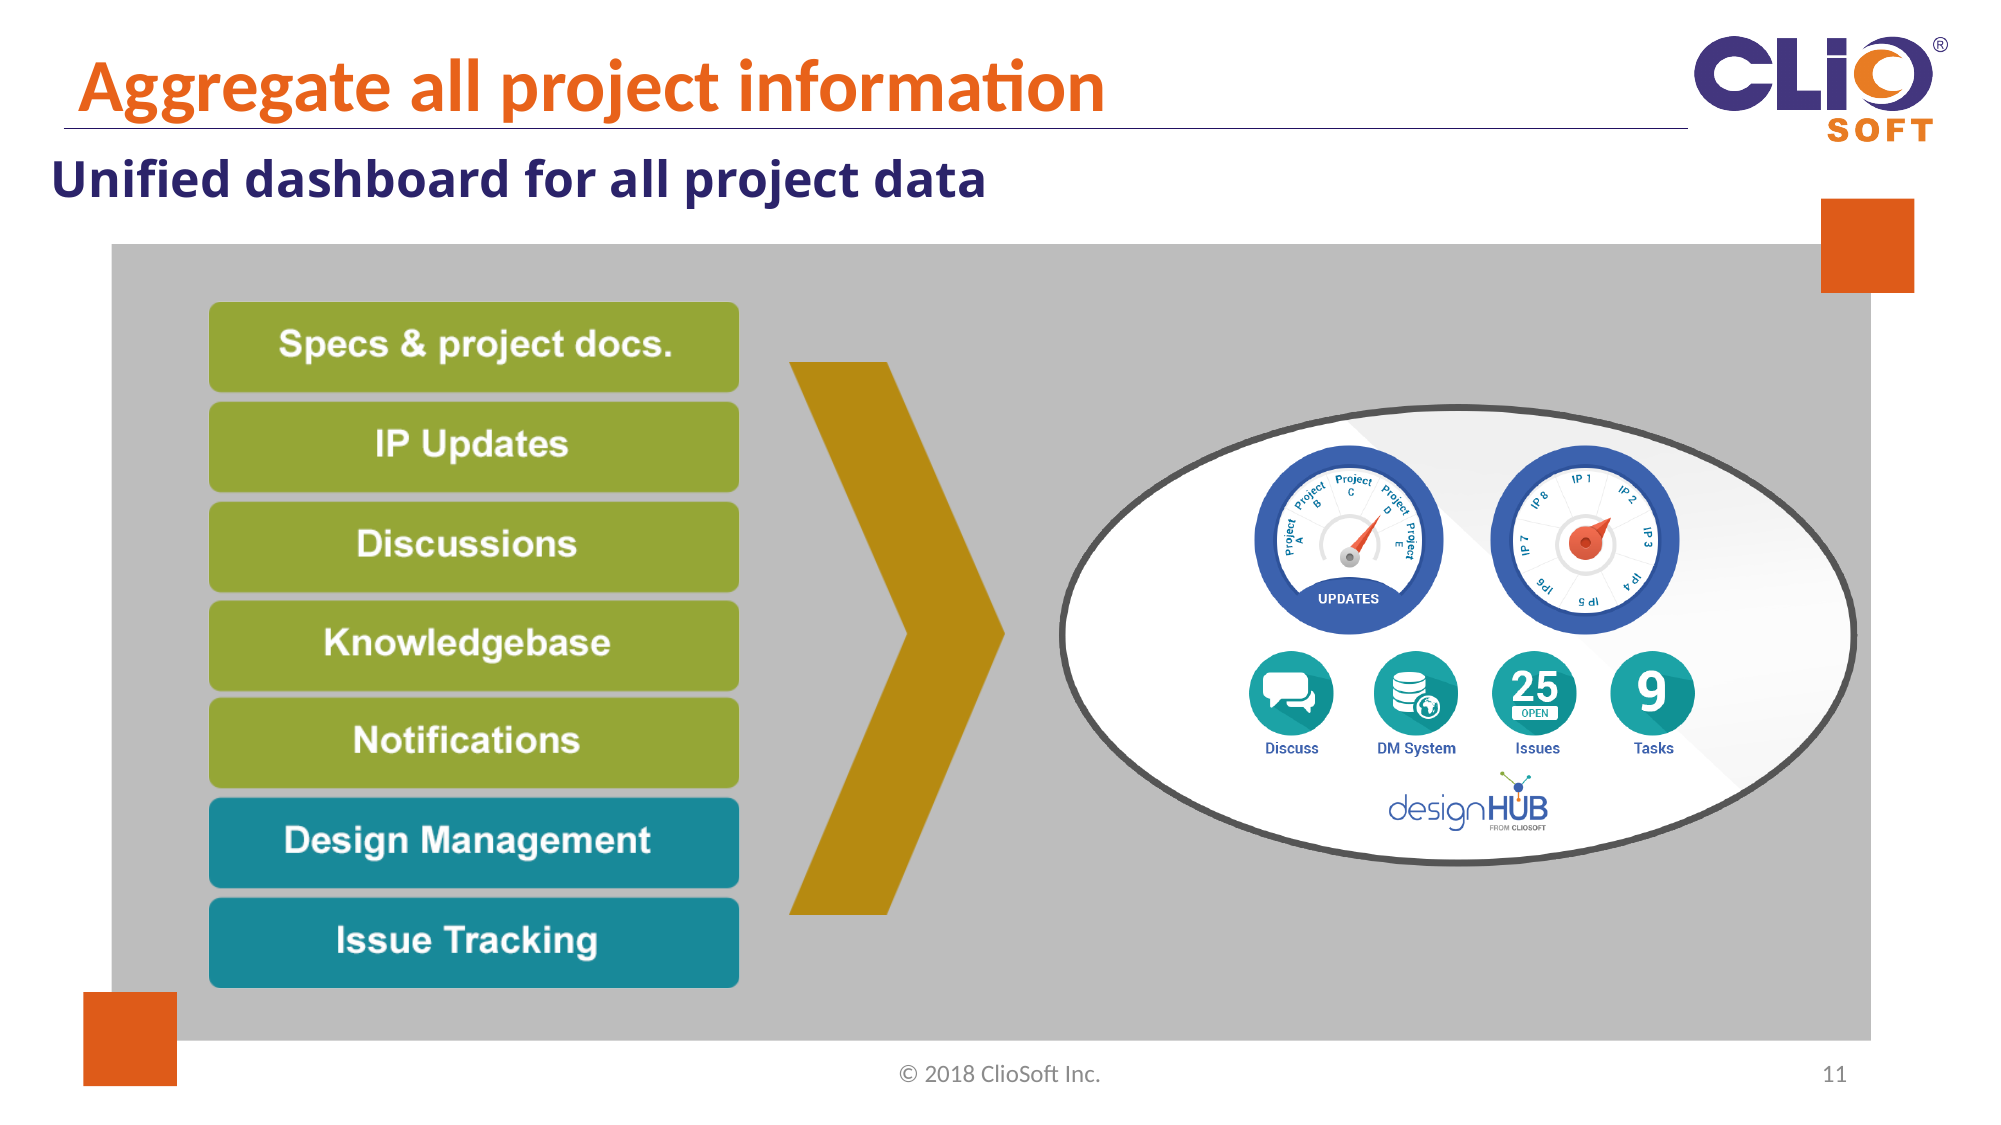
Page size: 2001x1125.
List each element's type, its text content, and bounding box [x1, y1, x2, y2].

text_box [111, 244, 1871, 1041]
picture [176, 275, 786, 1014]
slide_number 11 [1412, 1042, 1863, 1103]
picture [1694, 36, 1948, 142]
text_box [83, 992, 177, 1087]
footer © 2018 ClioSoft Inc. [662, 1042, 1338, 1103]
picture [789, 362, 1005, 915]
text_box Unified dashboard for all project data [35, 139, 1003, 215]
title Aggregate all project information [63, 38, 1445, 136]
text_box [1821, 198, 1915, 293]
picture [1048, 387, 1871, 881]
